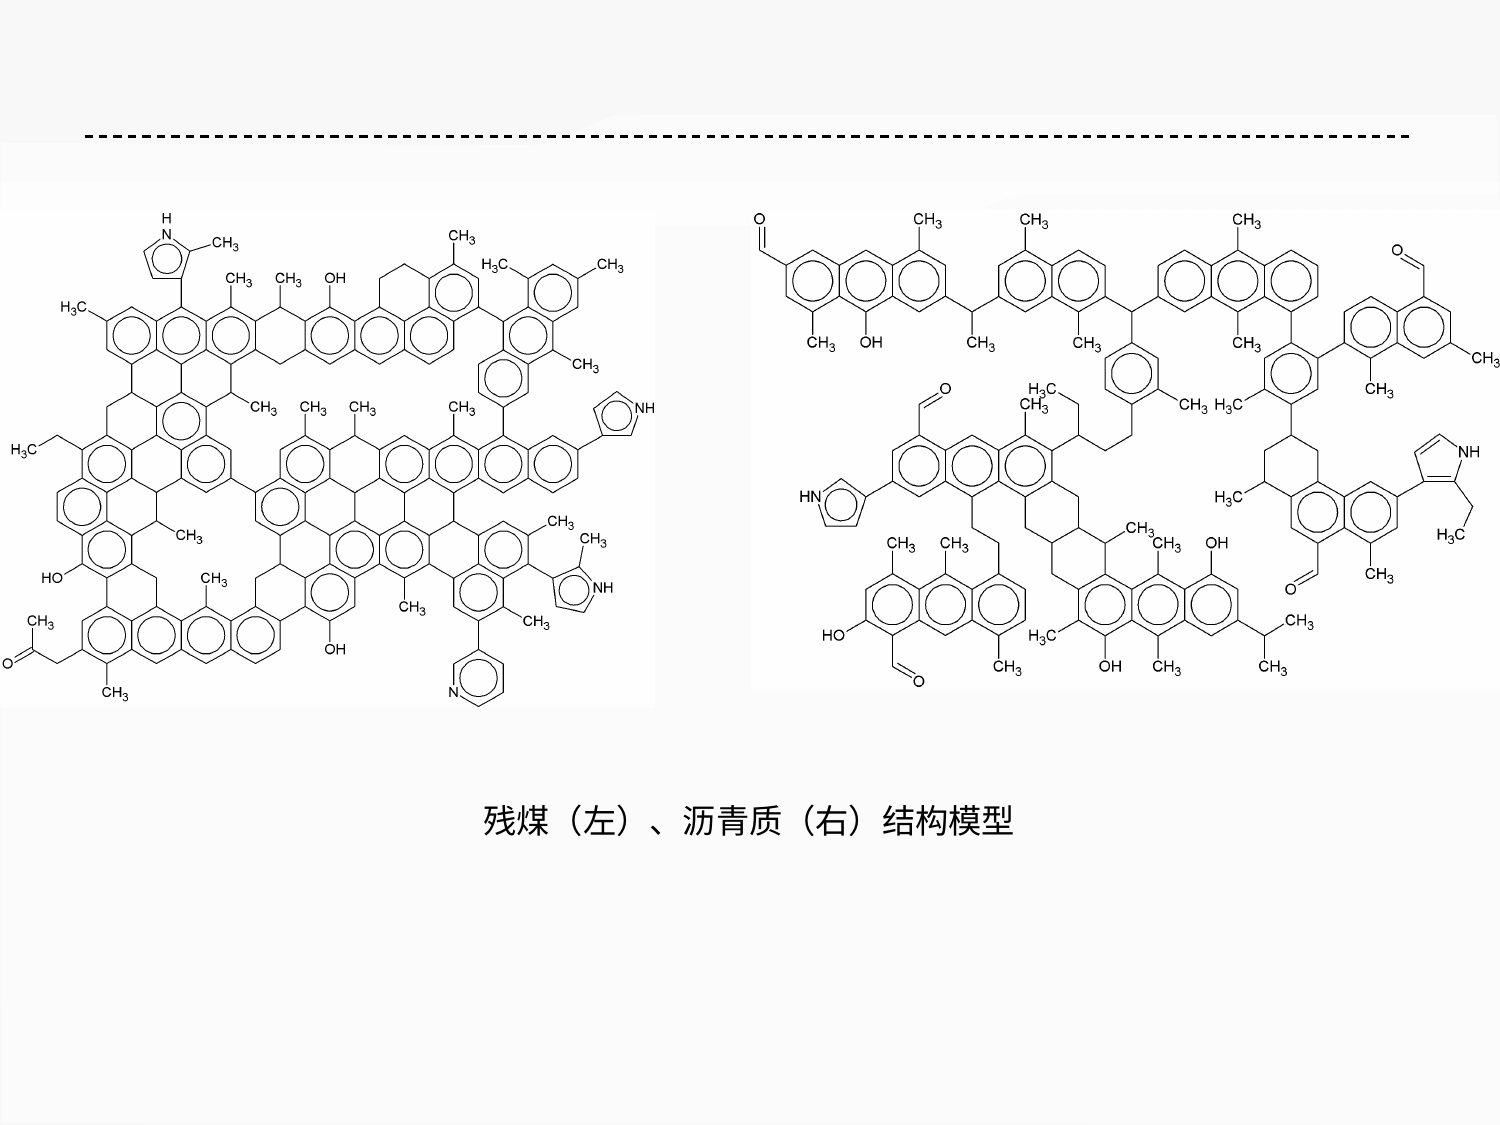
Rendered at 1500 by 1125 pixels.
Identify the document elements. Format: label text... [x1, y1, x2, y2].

picture [0, 210, 655, 708]
list 残煤（左）、沥青质（右）结构模型 [57, 140, 1442, 1043]
picture [750, 210, 1500, 690]
